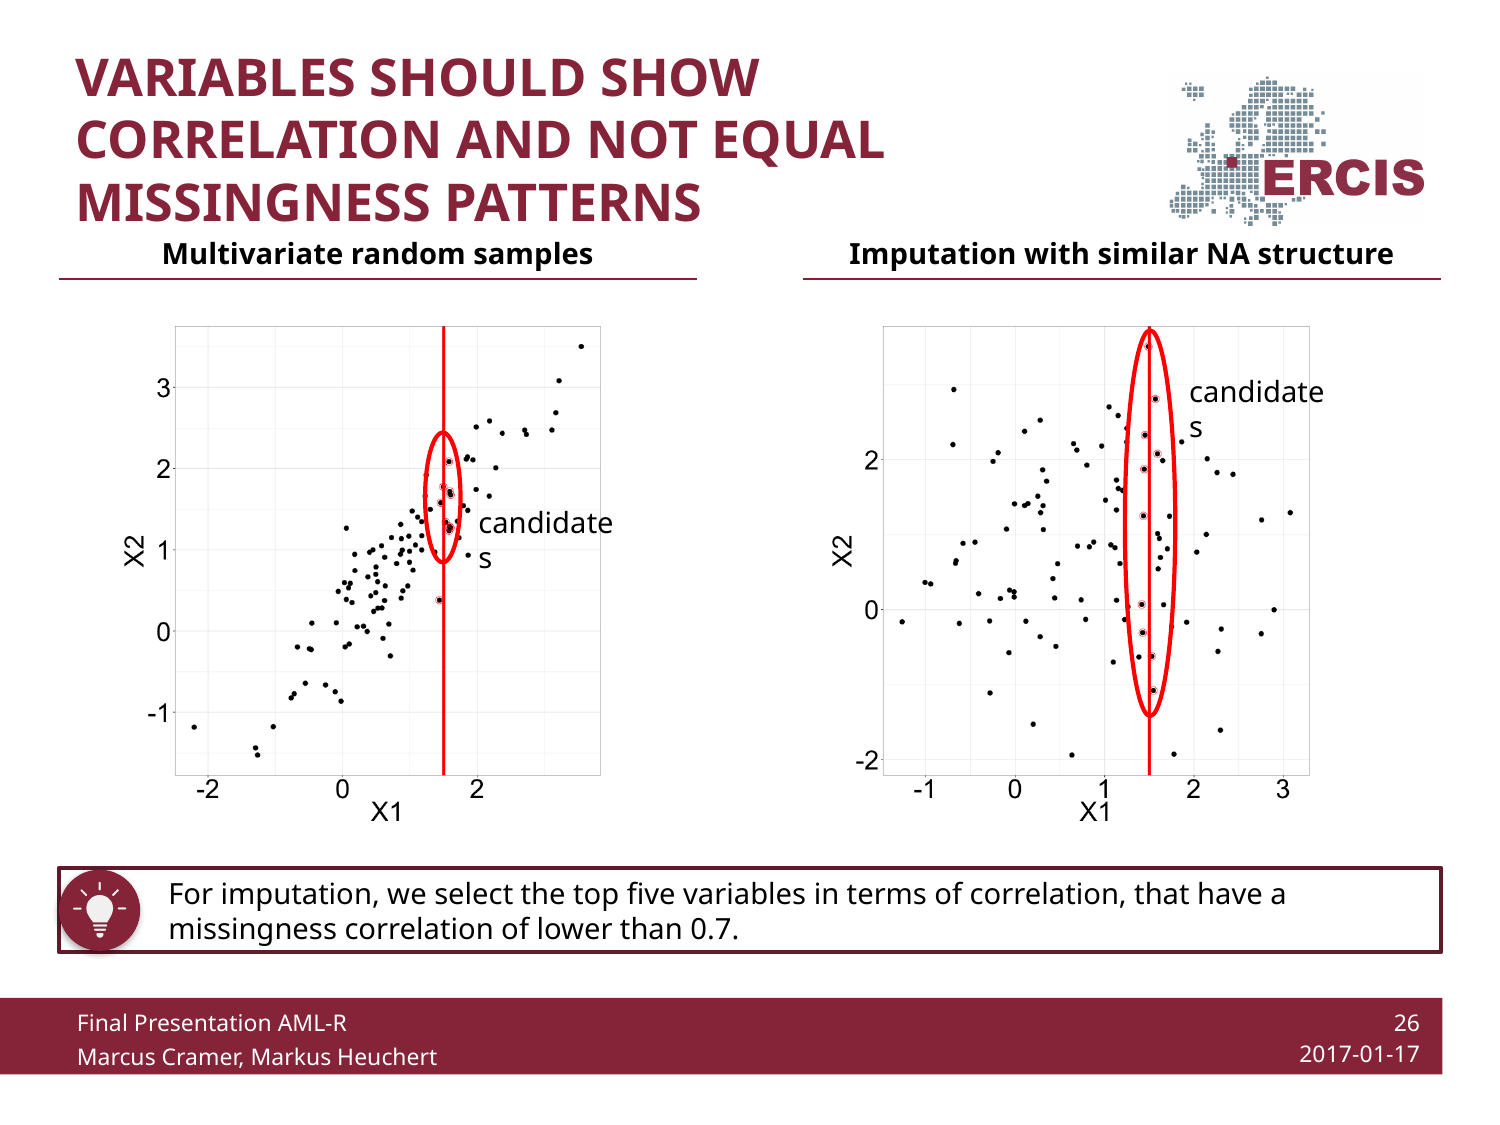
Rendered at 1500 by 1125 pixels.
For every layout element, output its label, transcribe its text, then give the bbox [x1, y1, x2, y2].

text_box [58, 869, 141, 952]
picture [105, 306, 638, 839]
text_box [58, 228, 698, 280]
text_box For imputation, we select the top five variables in terms of correlation, that have a missingness correlation of lower than 0.7. [153, 868, 1442, 953]
text_box [57, 866, 1443, 954]
picture [814, 306, 1347, 839]
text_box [802, 228, 1442, 280]
picture [1167, 72, 1426, 228]
title variables should show correlation and not equal missingness patterns [61, 36, 1128, 116]
